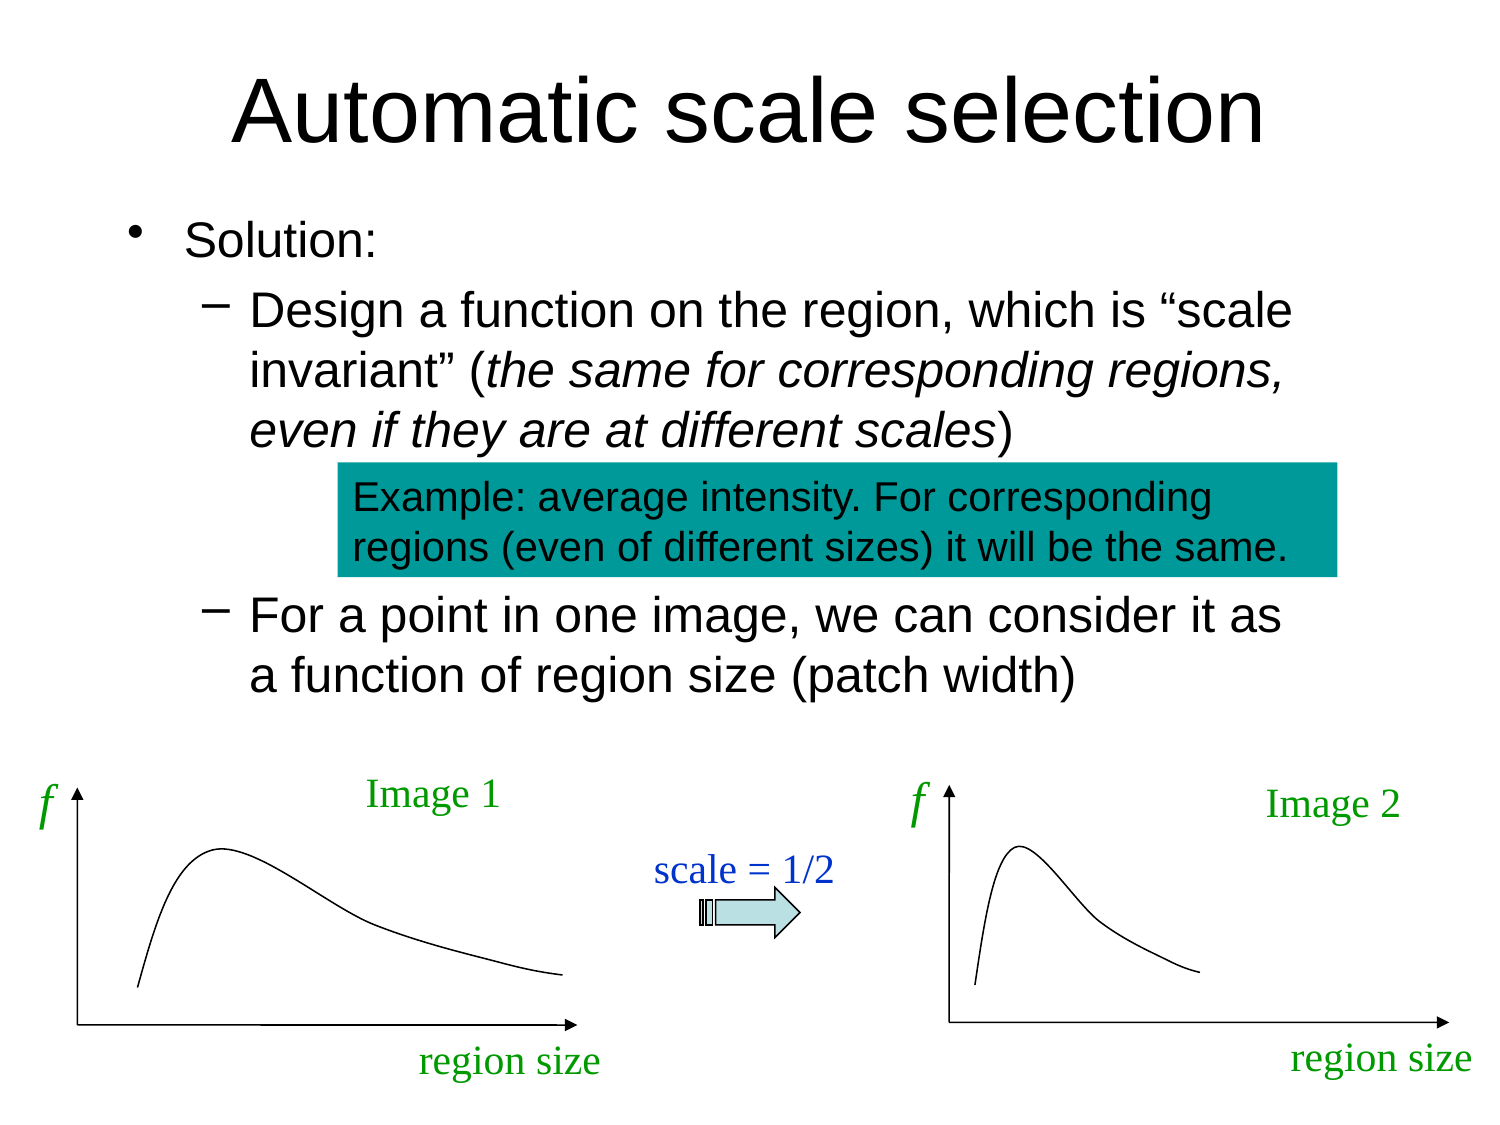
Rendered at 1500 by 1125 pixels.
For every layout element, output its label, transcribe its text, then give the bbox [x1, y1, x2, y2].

title Automatic scale selection [112, 12, 1388, 199]
text_box Example: average intensity. For corresponding regions (even of different sizes) it will be the same. [337, 462, 1338, 578]
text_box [884, 759, 1488, 1088]
list Solution: Design a function on the region, which is “scale invariant” (the same for corresponding regions, even if they are at different scales) [112, 199, 1388, 876]
text_box For a point in one image, we can consider it as a function of region size (patch width) [112, 574, 1313, 713]
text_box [639, 834, 851, 938]
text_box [12, 757, 616, 1091]
